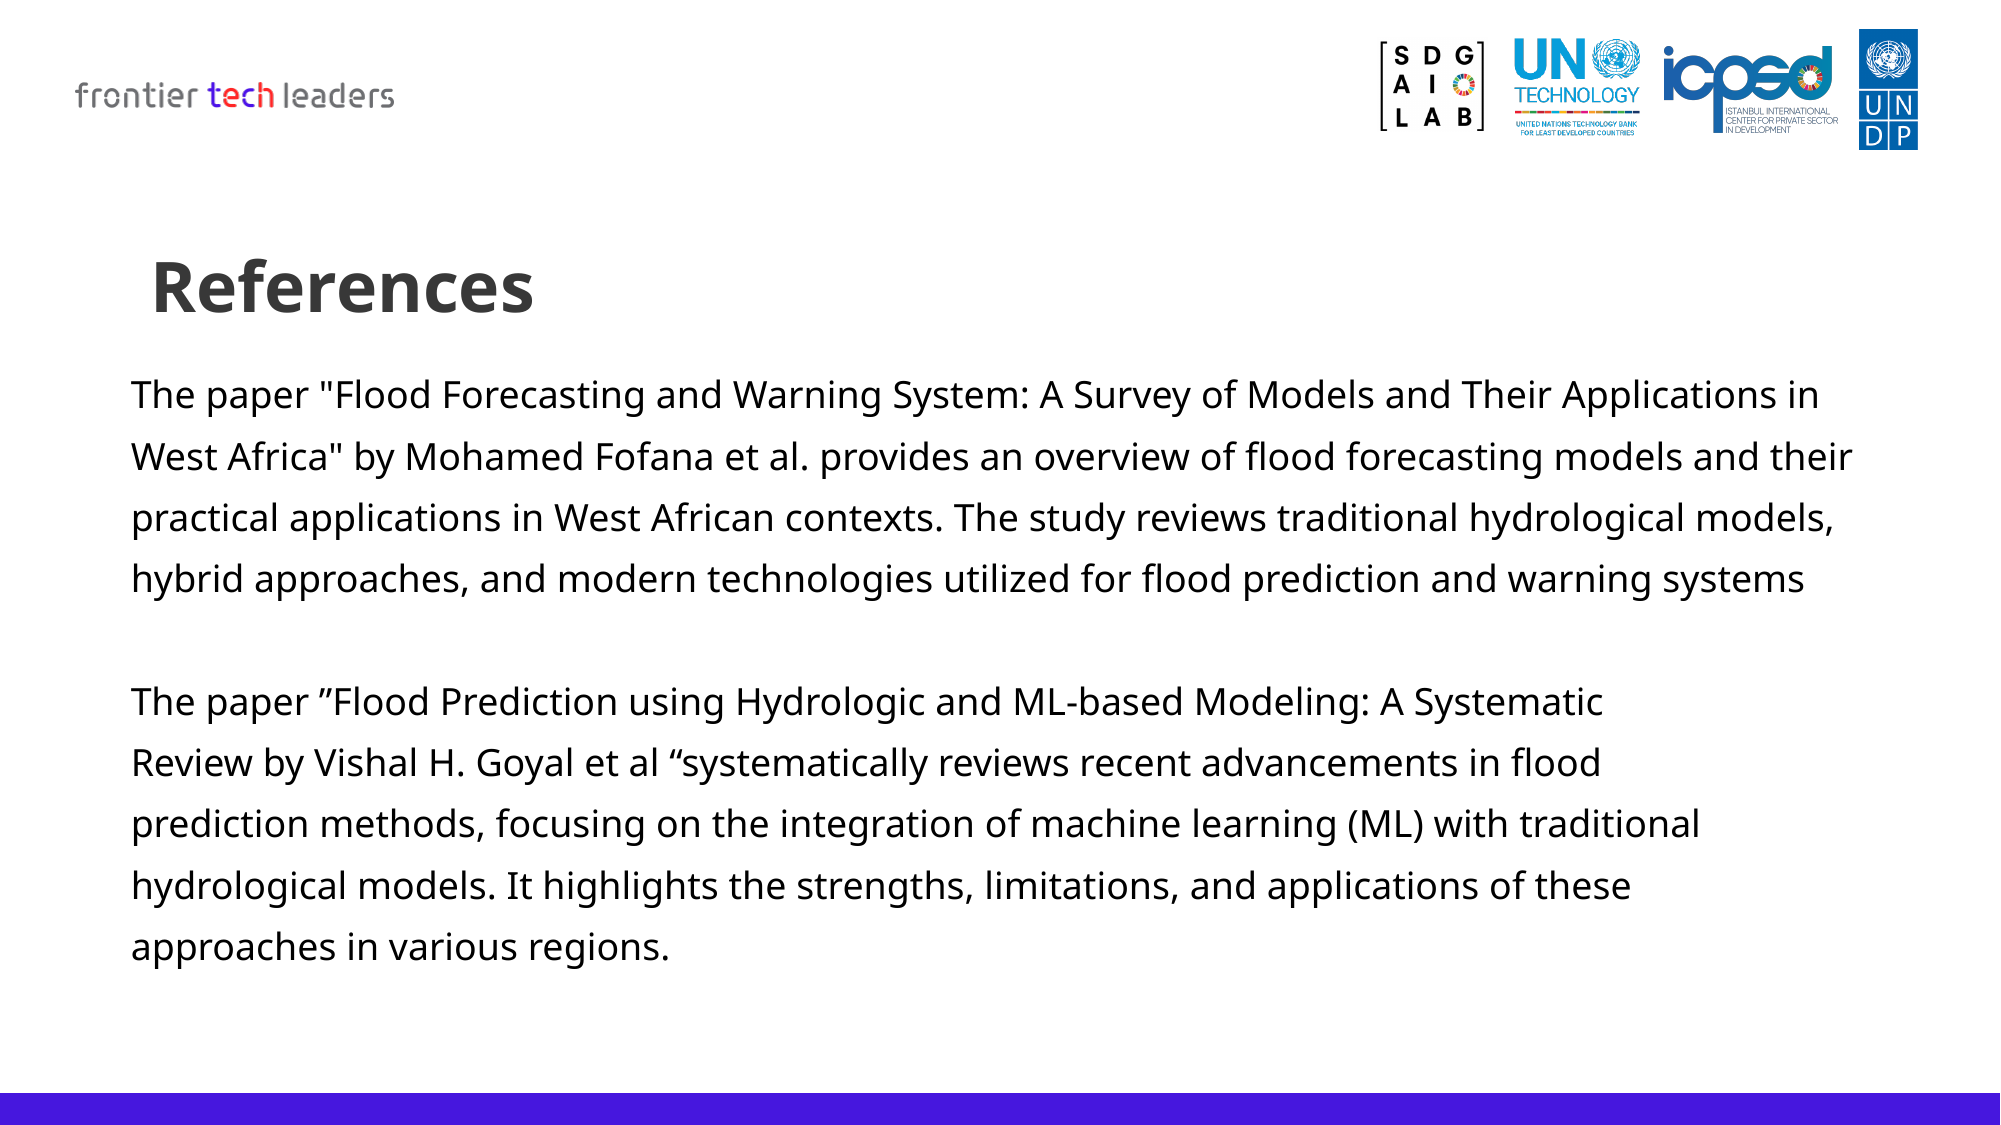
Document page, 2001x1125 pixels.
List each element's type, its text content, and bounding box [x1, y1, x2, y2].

text_box The paper "Flood Forecasting and Warning System: A Survey of Models and Their Applications in West Africa" by Mohamed Fofana et al. provides an overview of flood forecasting models and their practical applications in West African contexts. The study reviews traditional hydrological models, hybrid approaches, and modern technologies utilized for flood prediction and warning systems The paper ”Flood Prediction using Hydrologic and ML-based Modeling: A Systematic Review by Vishal H. Goyal et al “systematically reviews recent advancements in flood prediction methods, focusing on the integration of machine learning (ML) with traditional hydrological models. It highlights the strengths, limitations, and applications of these approaches in various regions. [123, 369, 1919, 1067]
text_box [1377, 29, 1918, 150]
text_box [0, 1093, 2000, 1125]
text_box References [142, 242, 943, 338]
picture [75, 82, 394, 108]
